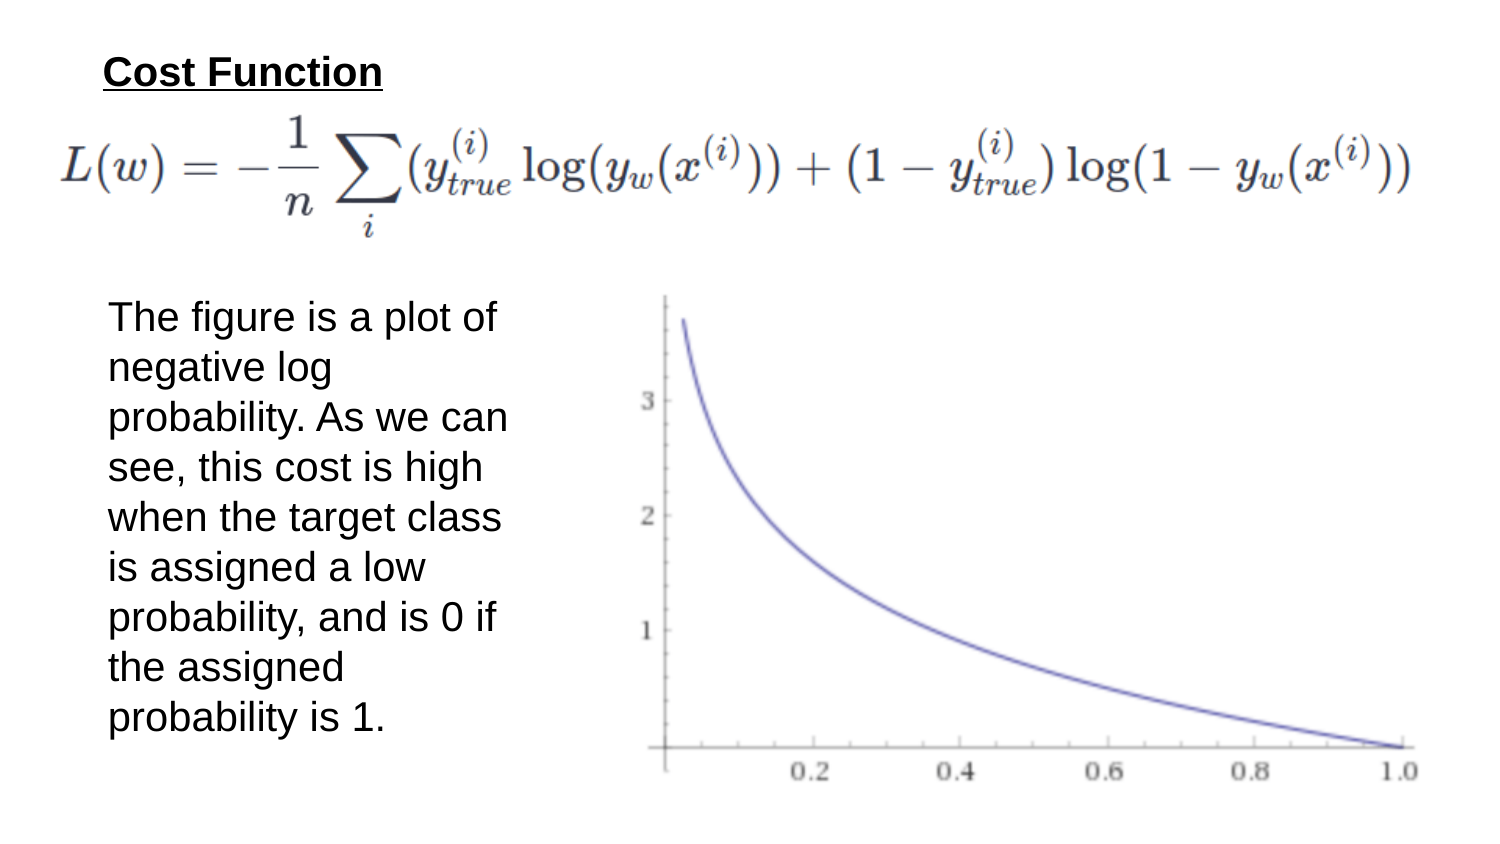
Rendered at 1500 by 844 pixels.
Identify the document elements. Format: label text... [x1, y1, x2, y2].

picture [47, 98, 1423, 255]
picture [591, 277, 1459, 818]
text_box The figure is a plot of negative log probability. As we can see, this cost is high when the target class is assigned a low probability, and is 0 if the assigned probability is 1. [93, 274, 531, 776]
text_box Cost Function [12, 29, 1227, 99]
